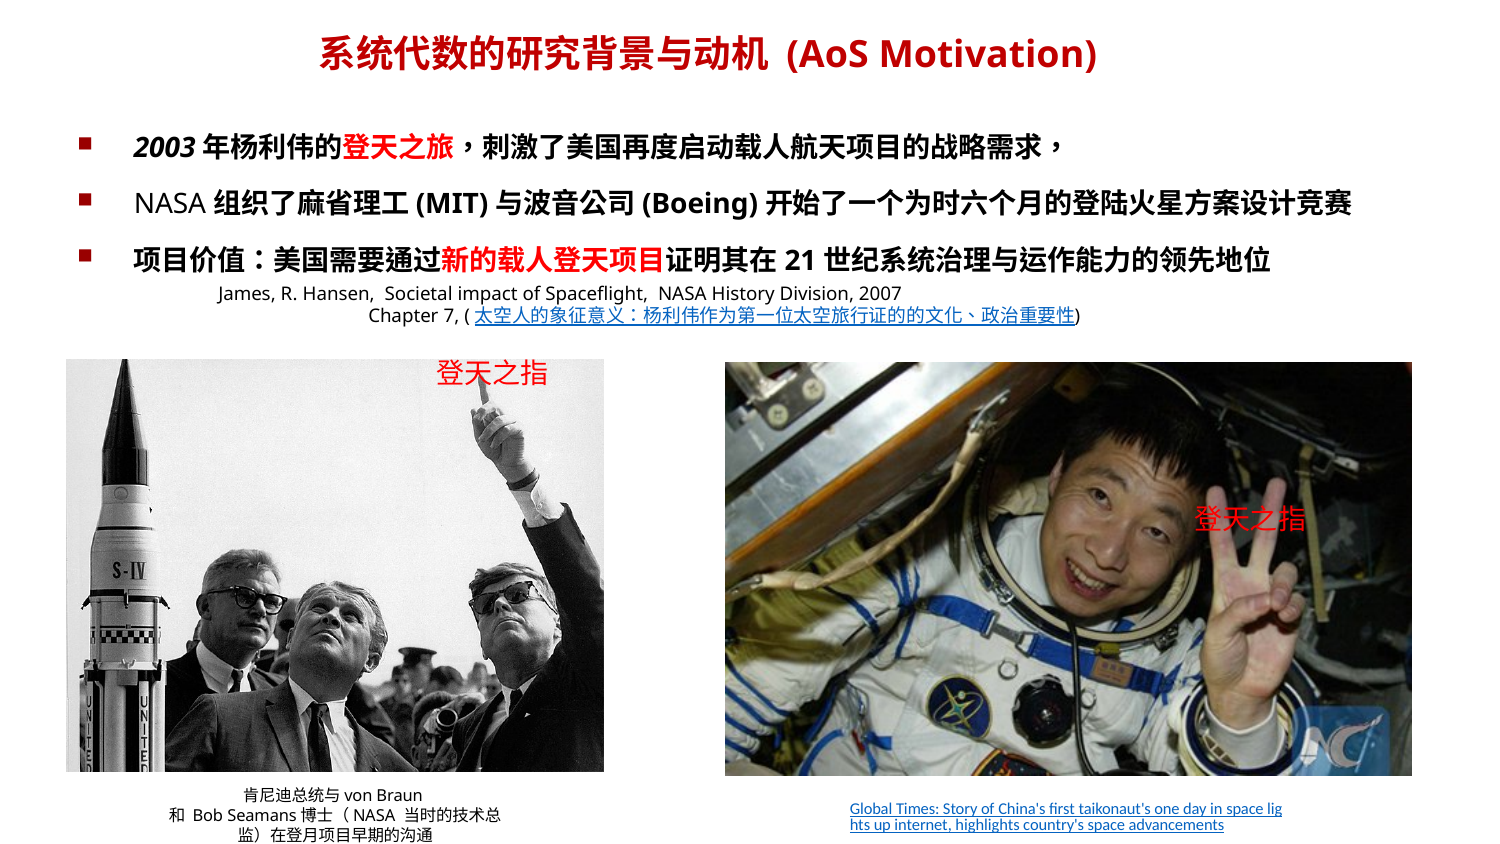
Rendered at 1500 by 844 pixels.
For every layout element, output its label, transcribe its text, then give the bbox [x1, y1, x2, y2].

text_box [66, 347, 604, 772]
text_box Global Times: Story of China's first taikonaut's one day in space lights up internet, highlights country's space advancements [835, 790, 1302, 825]
picture [725, 362, 1412, 776]
title 系统代数的研究背景与动机 (AoS Motivation) [33, 26, 1384, 85]
text_box James, R. Hansen, Societal impact of Spaceflight, NASA History Division, 2007 Chapter 7, (太空人的象征意义：杨利伟作为第一位太空旅行证的的文化、政治重要性) [203, 274, 1096, 339]
text_box 2003年杨利伟的登天之旅，刺激了美国再度启动载人航天项目的战略需求， NASA组织了麻省理工(MIT)与波音公司(Boeing)开始了一个为时六个月的登陆火星方案设计竞赛 项目价值：美国需要通过新的载人登天项目证明其在21世纪系统治理与运作能力的领先地位 [66, 107, 1437, 314]
text_box 肯尼迪总统与von Braun 和 Bob Seamans博士（NASA 当时的技术总监）在登月项目早期的沟通 [150, 778, 519, 844]
